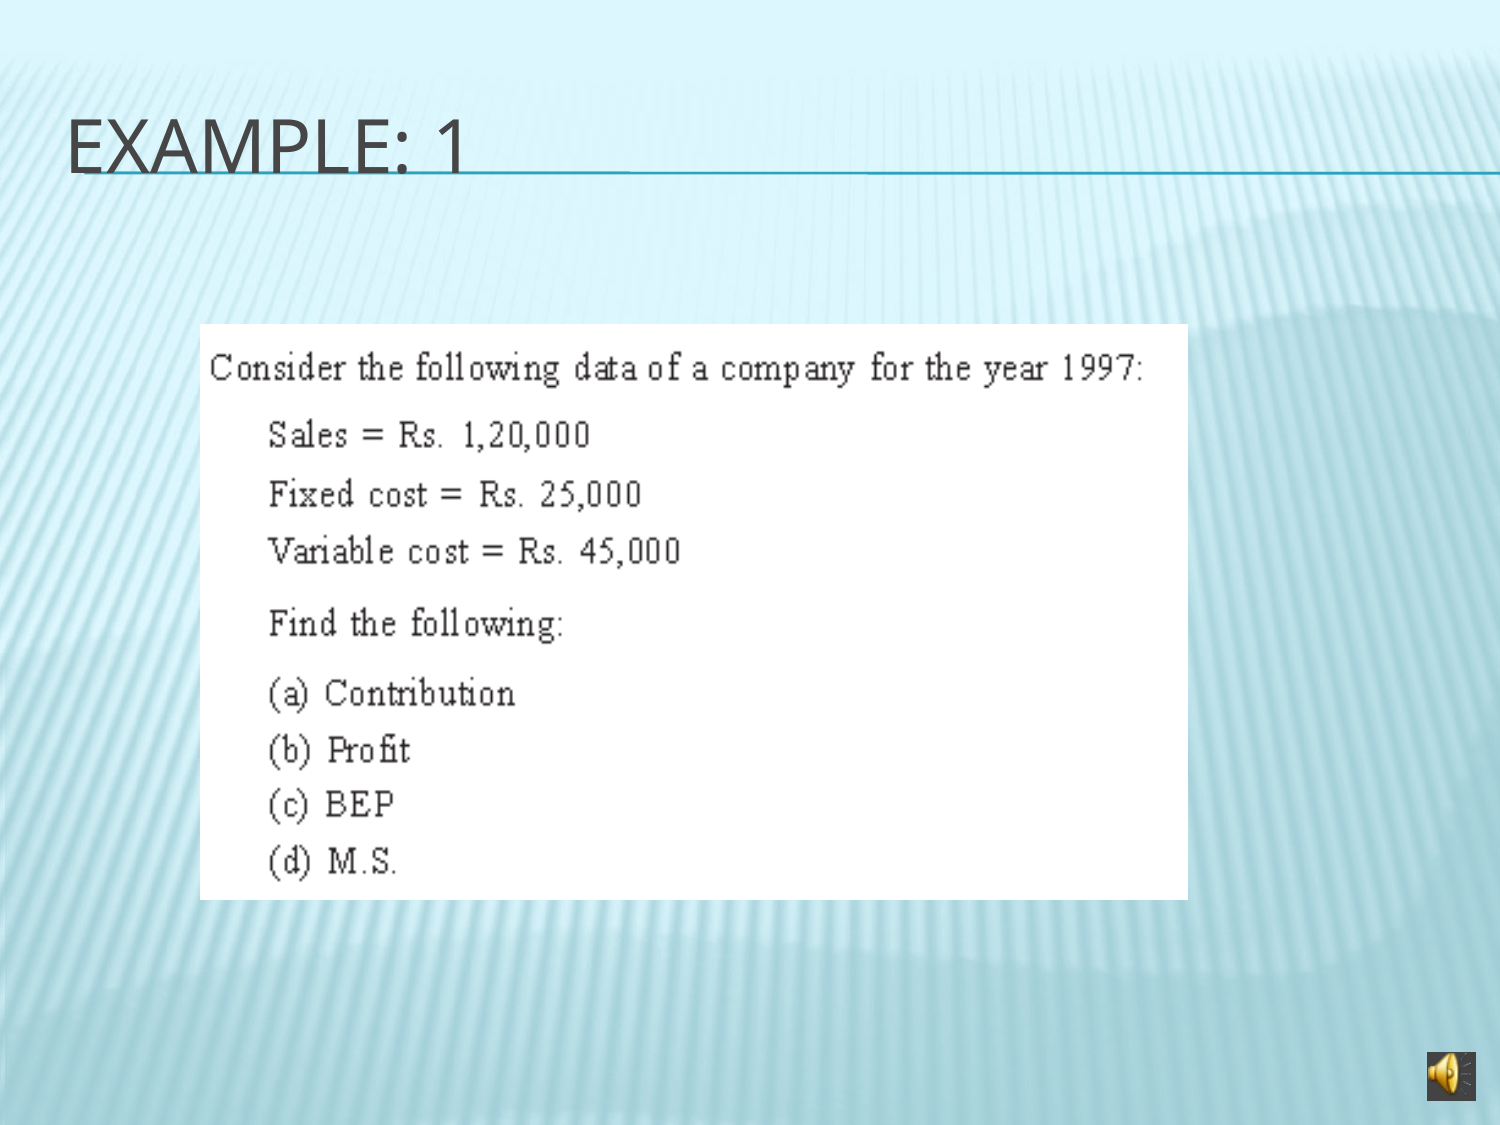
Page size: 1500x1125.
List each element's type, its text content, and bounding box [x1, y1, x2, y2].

title Example: 1 [50, 75, 1475, 213]
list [199, 324, 1188, 901]
picture [1426, 1051, 1477, 1102]
